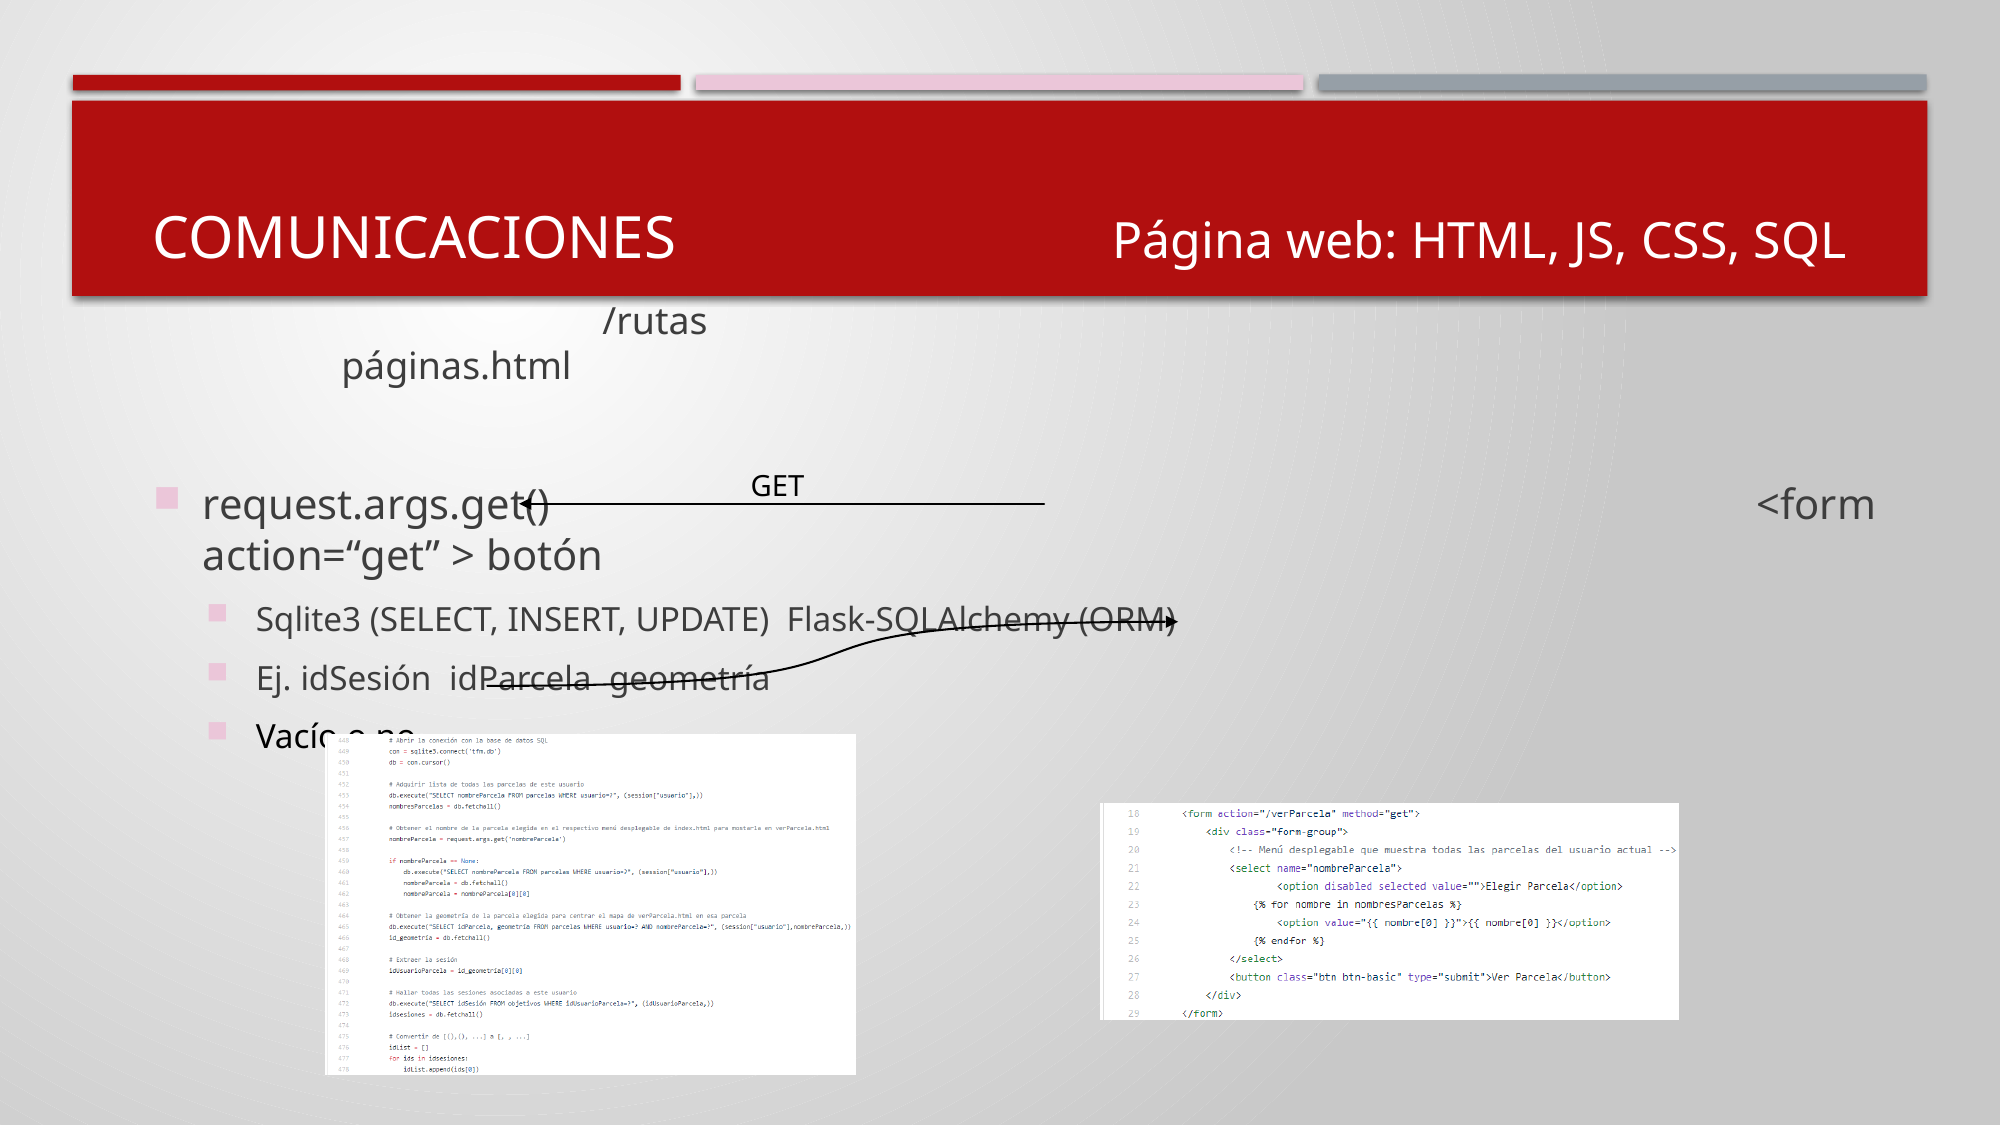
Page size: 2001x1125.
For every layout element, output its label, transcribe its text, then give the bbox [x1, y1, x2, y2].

title comunicaciones [137, 59, 882, 278]
picture [325, 734, 857, 1075]
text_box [486, 621, 1179, 687]
text_box GET [735, 459, 827, 501]
picture [1099, 803, 1680, 1020]
text_box Página web: HTML, JS, CSS, SQL [882, 59, 1863, 278]
